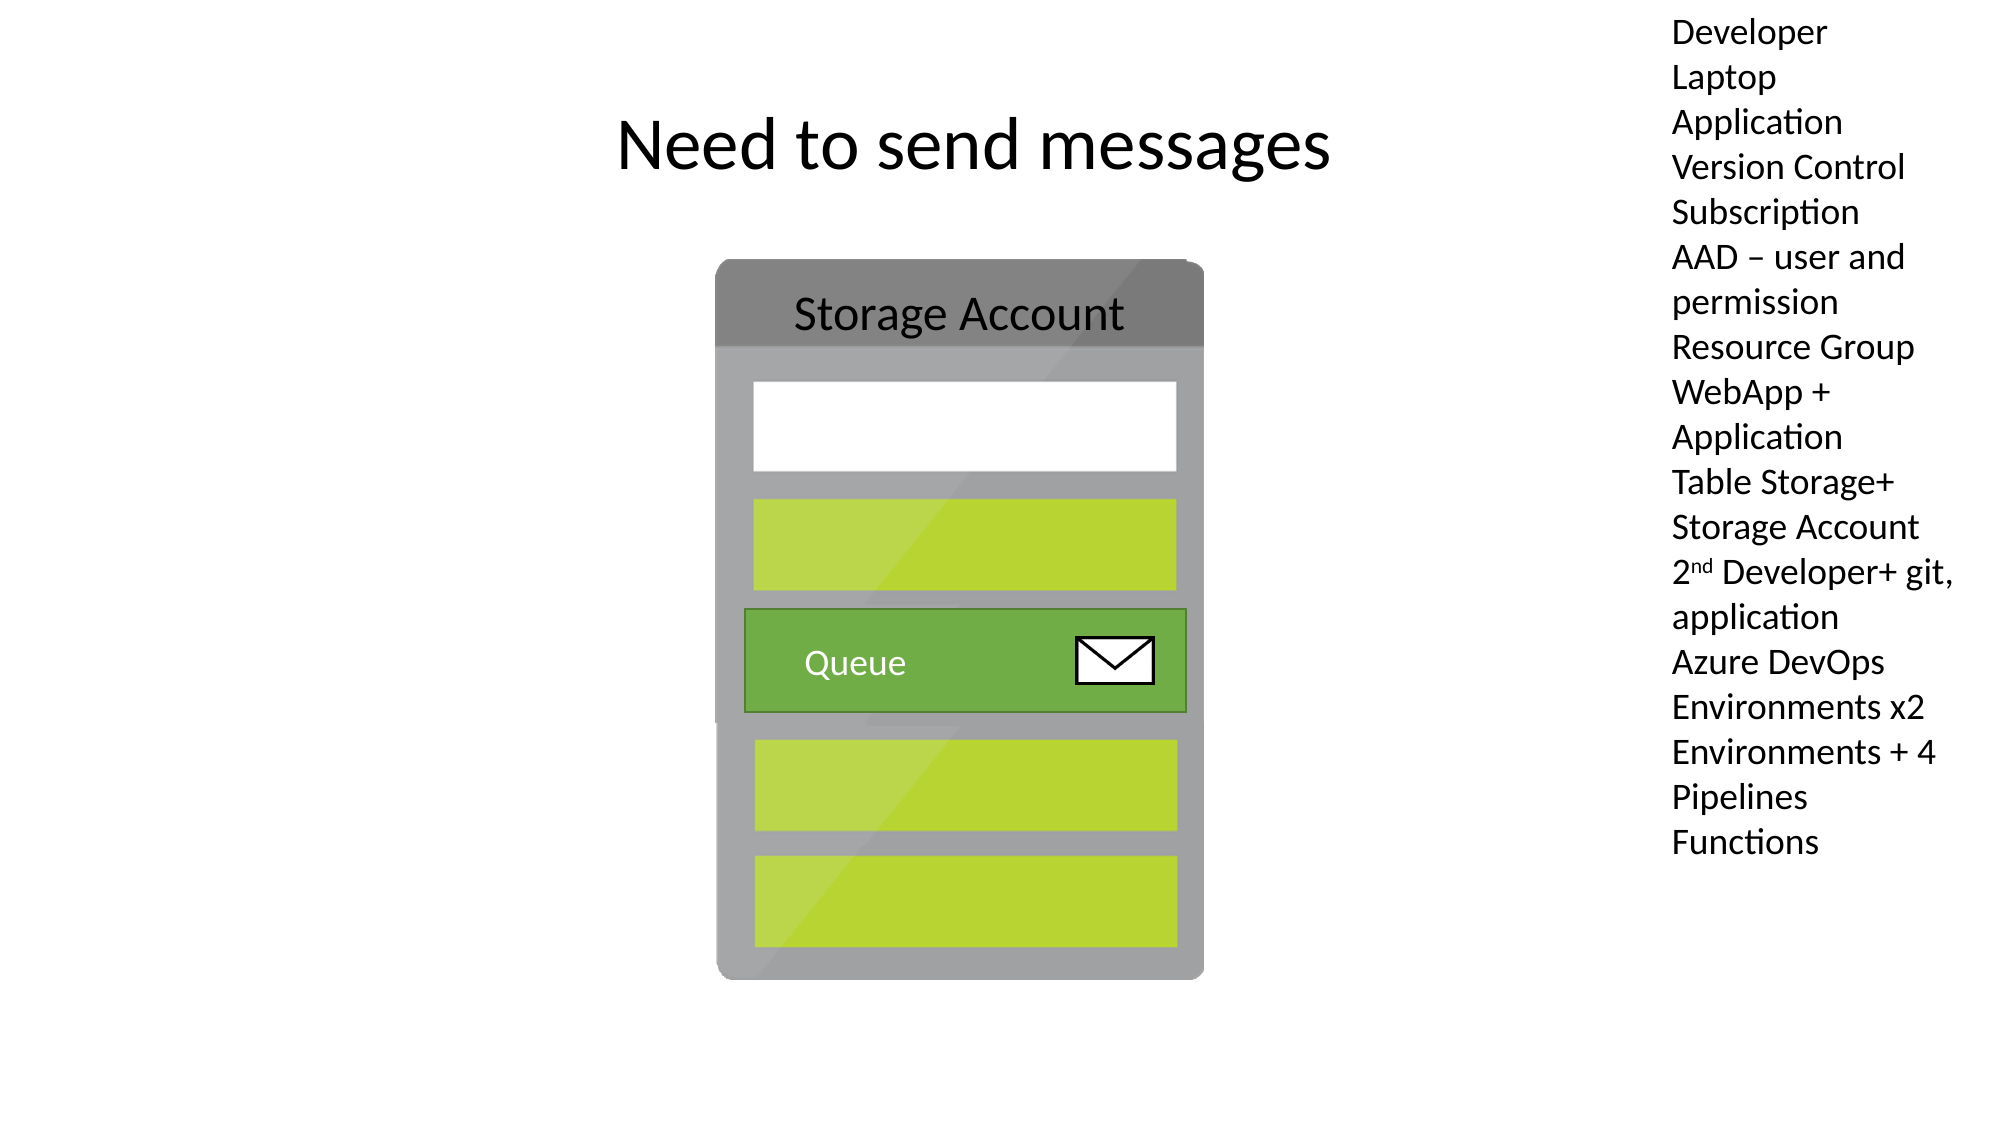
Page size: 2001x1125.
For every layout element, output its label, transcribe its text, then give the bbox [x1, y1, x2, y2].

text_box Developer Laptop Application Version Control Subscription AAD – user and permission Resource Group WebApp + Application Table Storage+ Storage Account 2nd Developer+ git, application Azure DevOps Environments x2 Environments + 4 Pipelines Functions [1657, 0, 2000, 1005]
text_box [715, 259, 1204, 980]
text_box Need to send messages [601, 86, 1399, 192]
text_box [745, 609, 1186, 712]
